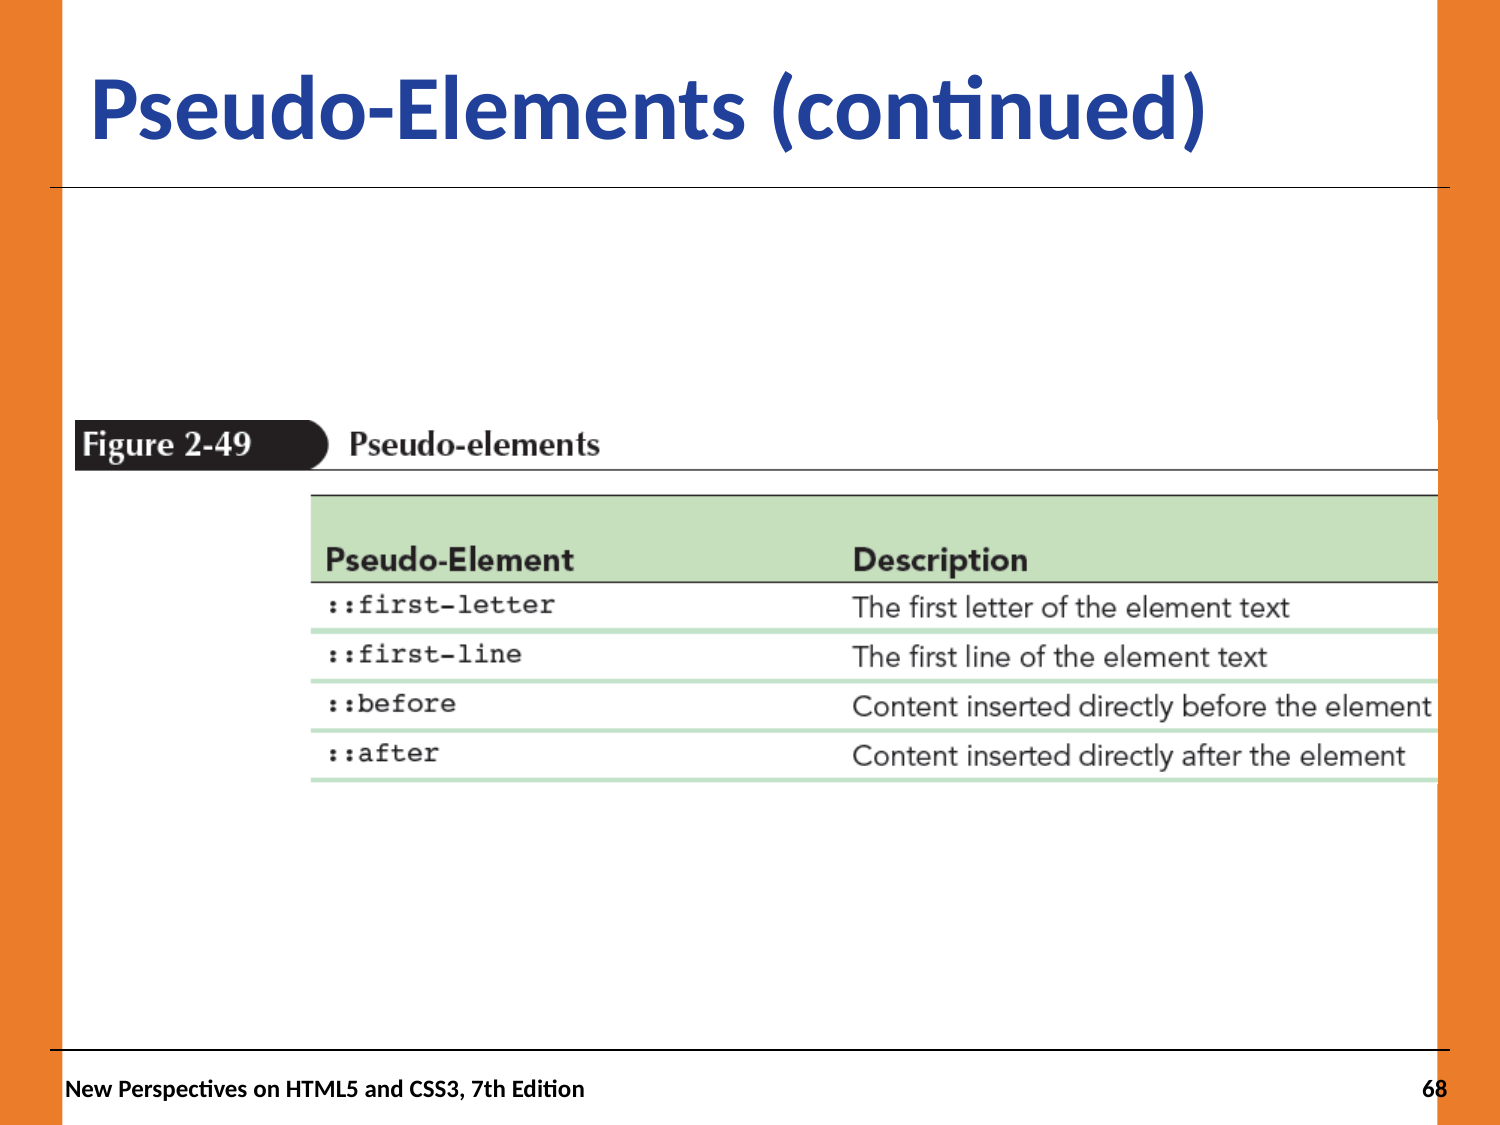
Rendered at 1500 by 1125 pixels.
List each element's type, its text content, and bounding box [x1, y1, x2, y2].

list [74, 420, 1438, 785]
title Pseudo-Elements (continued) [74, 24, 1438, 181]
footer New Perspectives on HTML5 and CSS3, 7th Edition [50, 1050, 1374, 1125]
slide_number 68 [1374, 1050, 1463, 1125]
